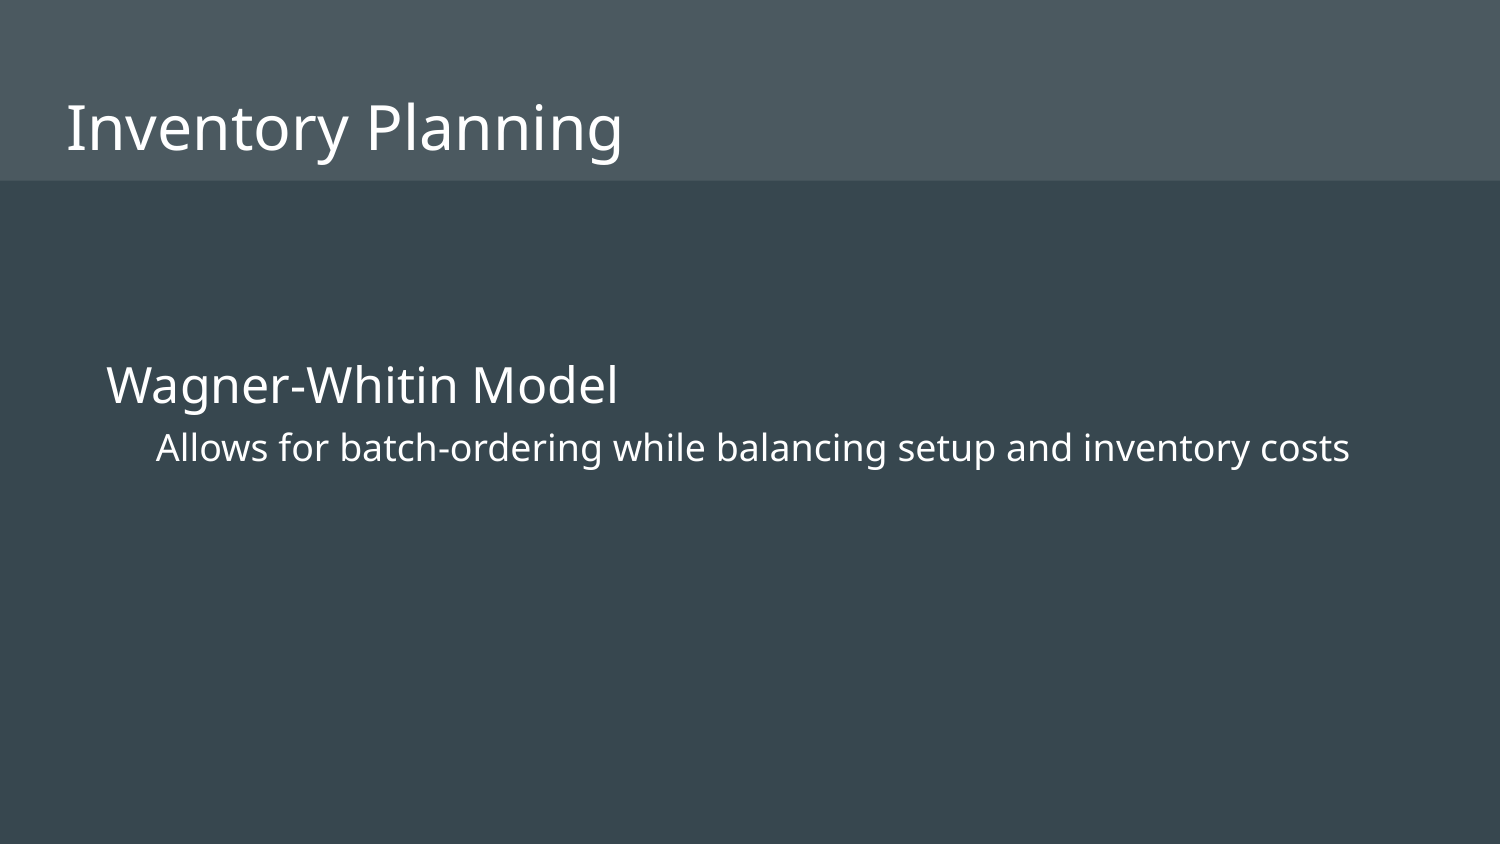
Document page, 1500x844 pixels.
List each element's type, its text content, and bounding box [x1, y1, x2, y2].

text_box Wagner-Whitin Model [91, 166, 871, 542]
text_box [0, 0, 1500, 181]
list Allows for batch-ordering while balancing setup and inventory costs [117, 402, 1400, 777]
